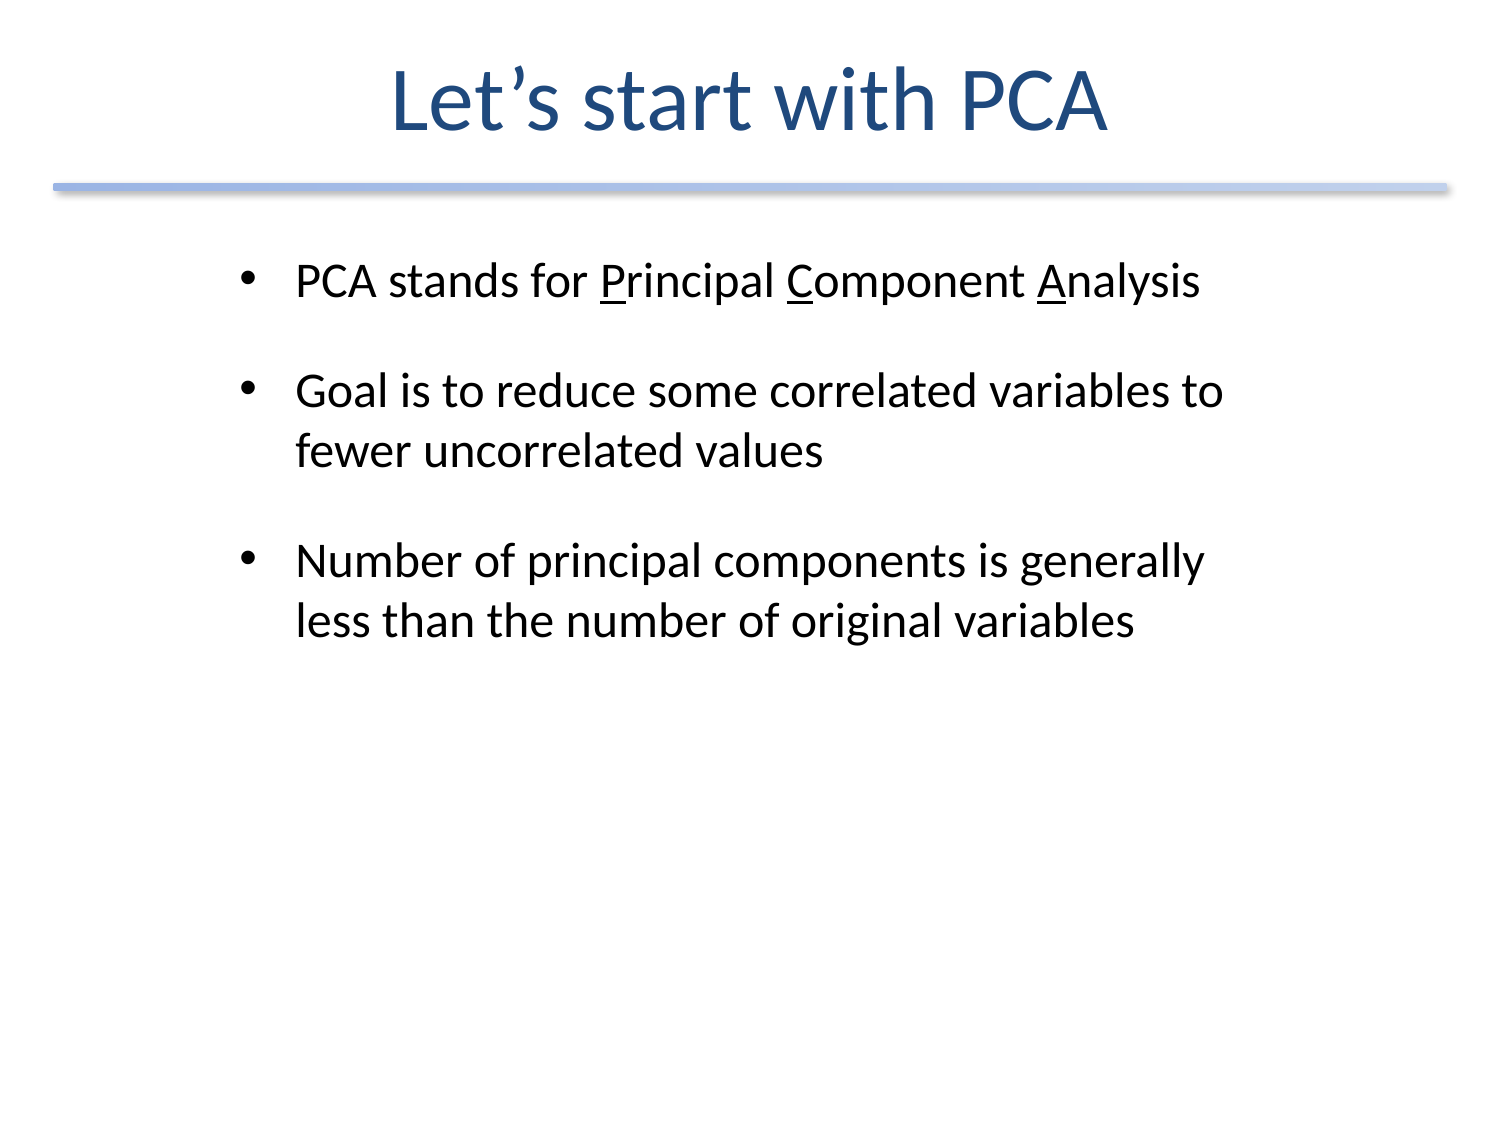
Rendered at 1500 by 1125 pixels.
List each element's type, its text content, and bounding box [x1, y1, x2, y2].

title Let’s start with PCA [74, 0, 1426, 180]
text_box [52, 182, 1448, 193]
text_box PCA stands for Principal Component Analysis Goal is to reduce some correlated variables to fewer uncorrelated values Number of principal components is generally less than the number of original variables [223, 238, 1277, 798]
